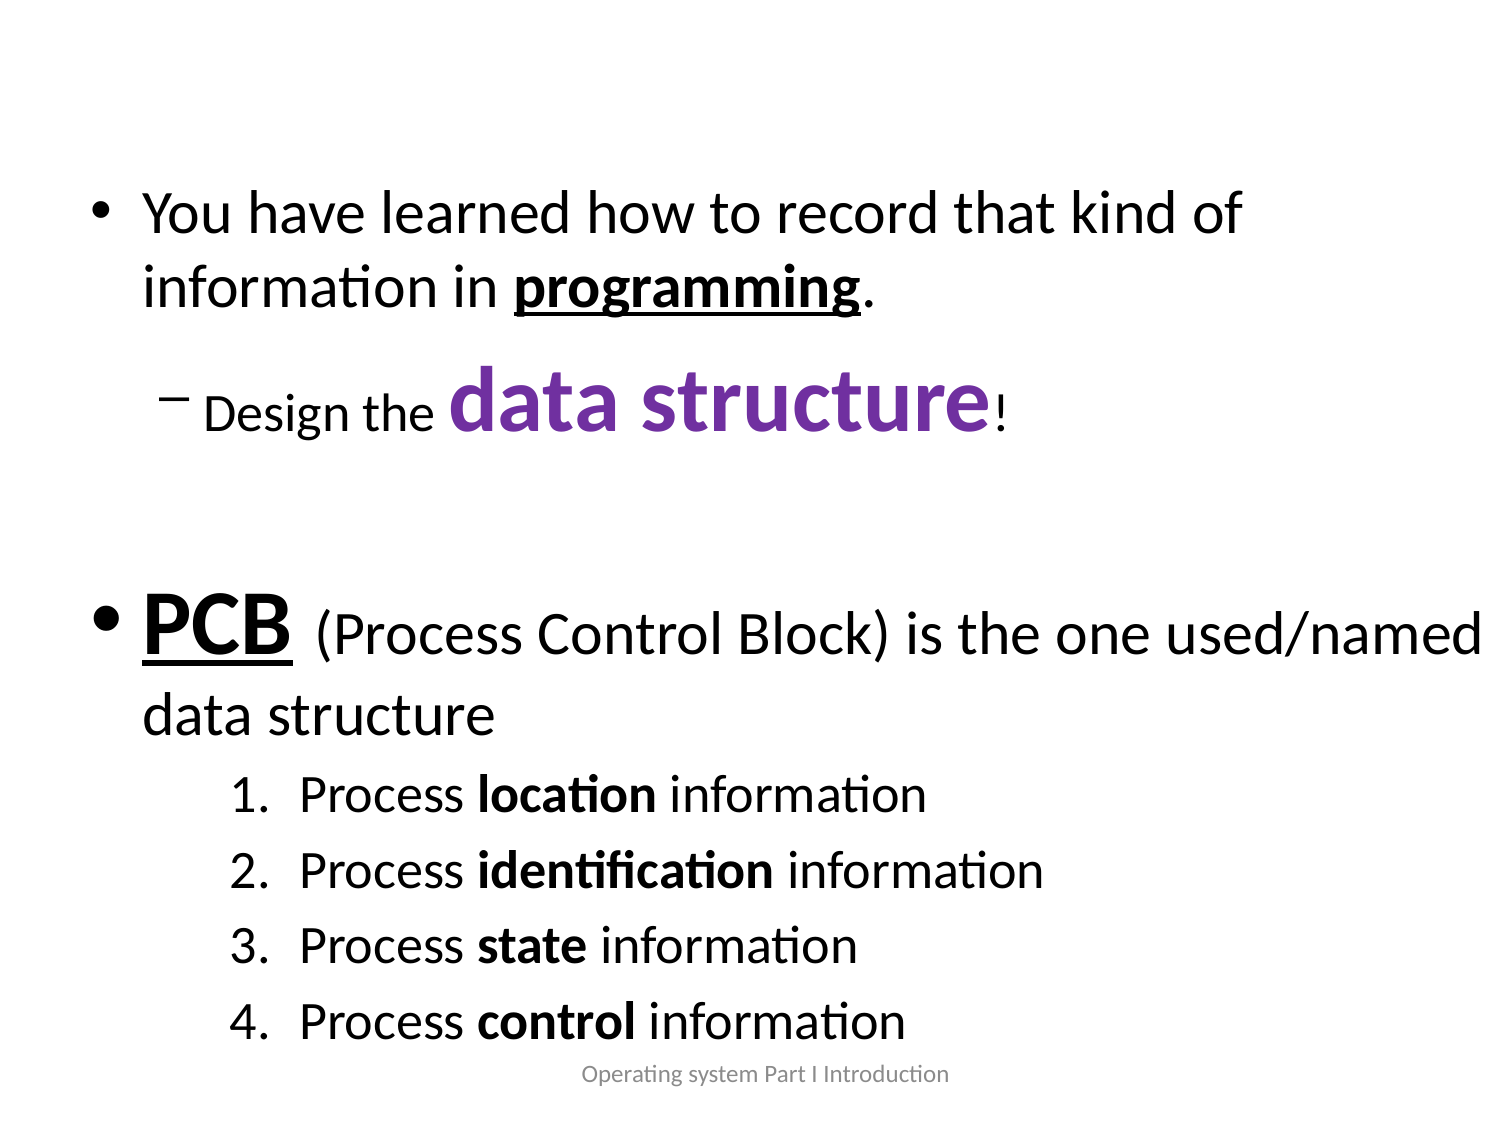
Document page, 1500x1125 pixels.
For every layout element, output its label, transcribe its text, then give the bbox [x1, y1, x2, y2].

list You have learned how to record that kind of information in programming. Design the data structure! PCB (Process Control Block) is the one used/named data structure Process location information Process identification information Process state information Process control information [75, 164, 1500, 1059]
footer Operating system Part I Introduction [512, 1042, 1020, 1103]
